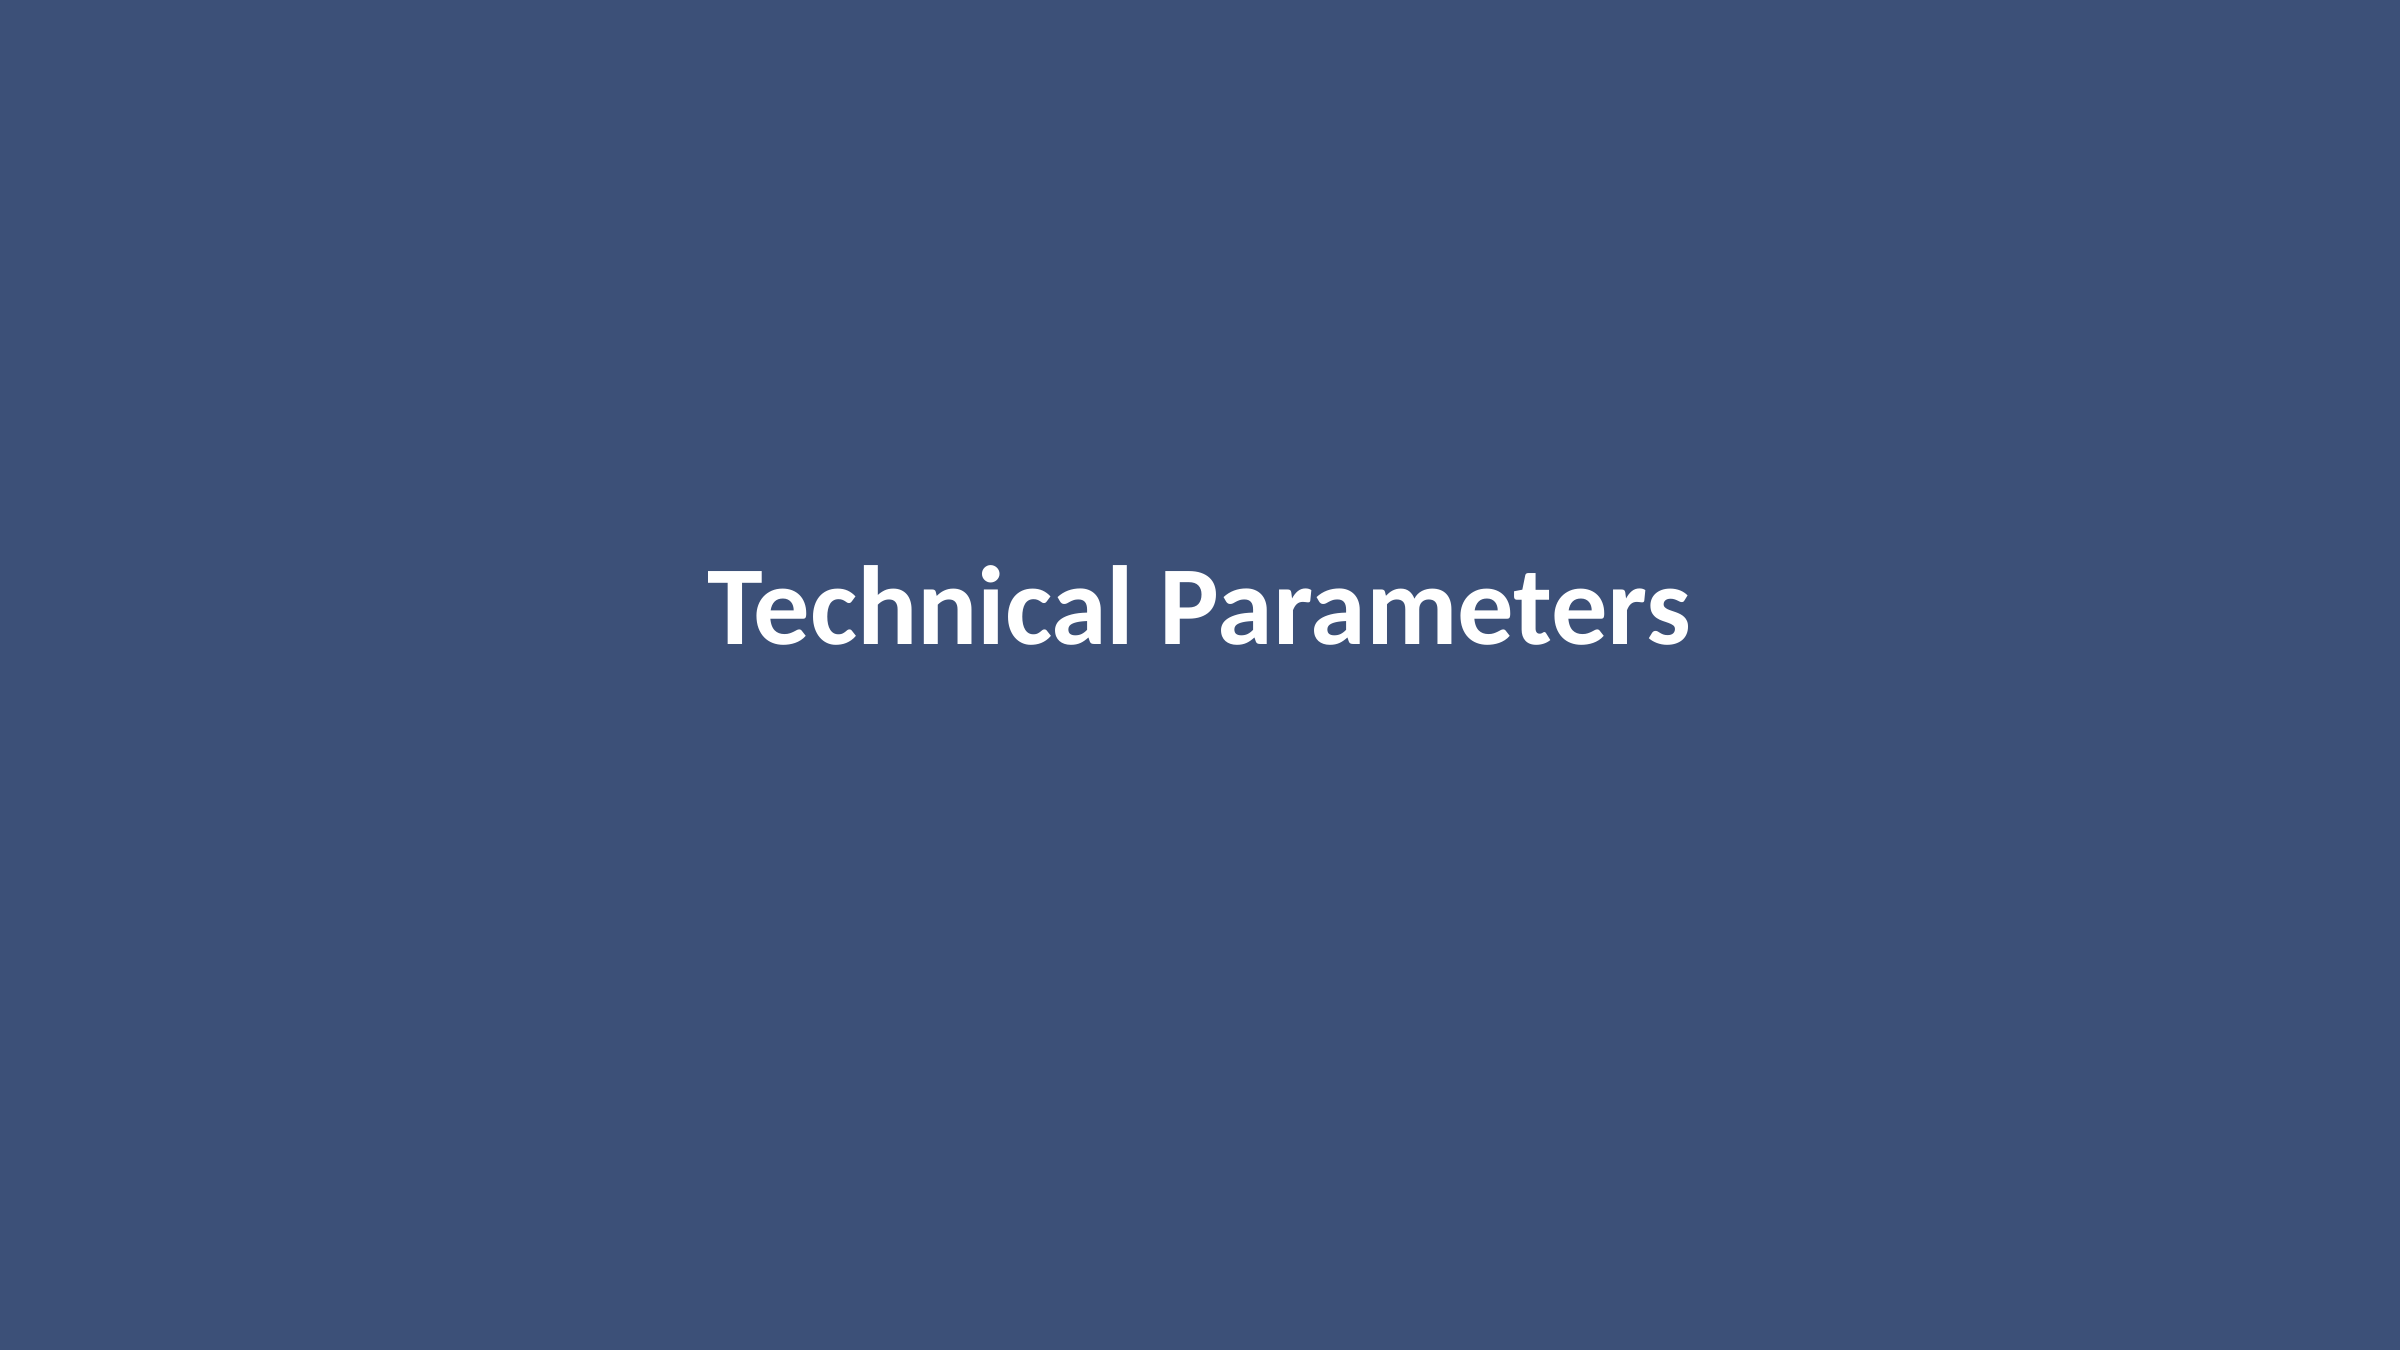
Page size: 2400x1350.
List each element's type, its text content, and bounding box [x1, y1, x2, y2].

text_box Technical Parameters [692, 524, 1708, 675]
